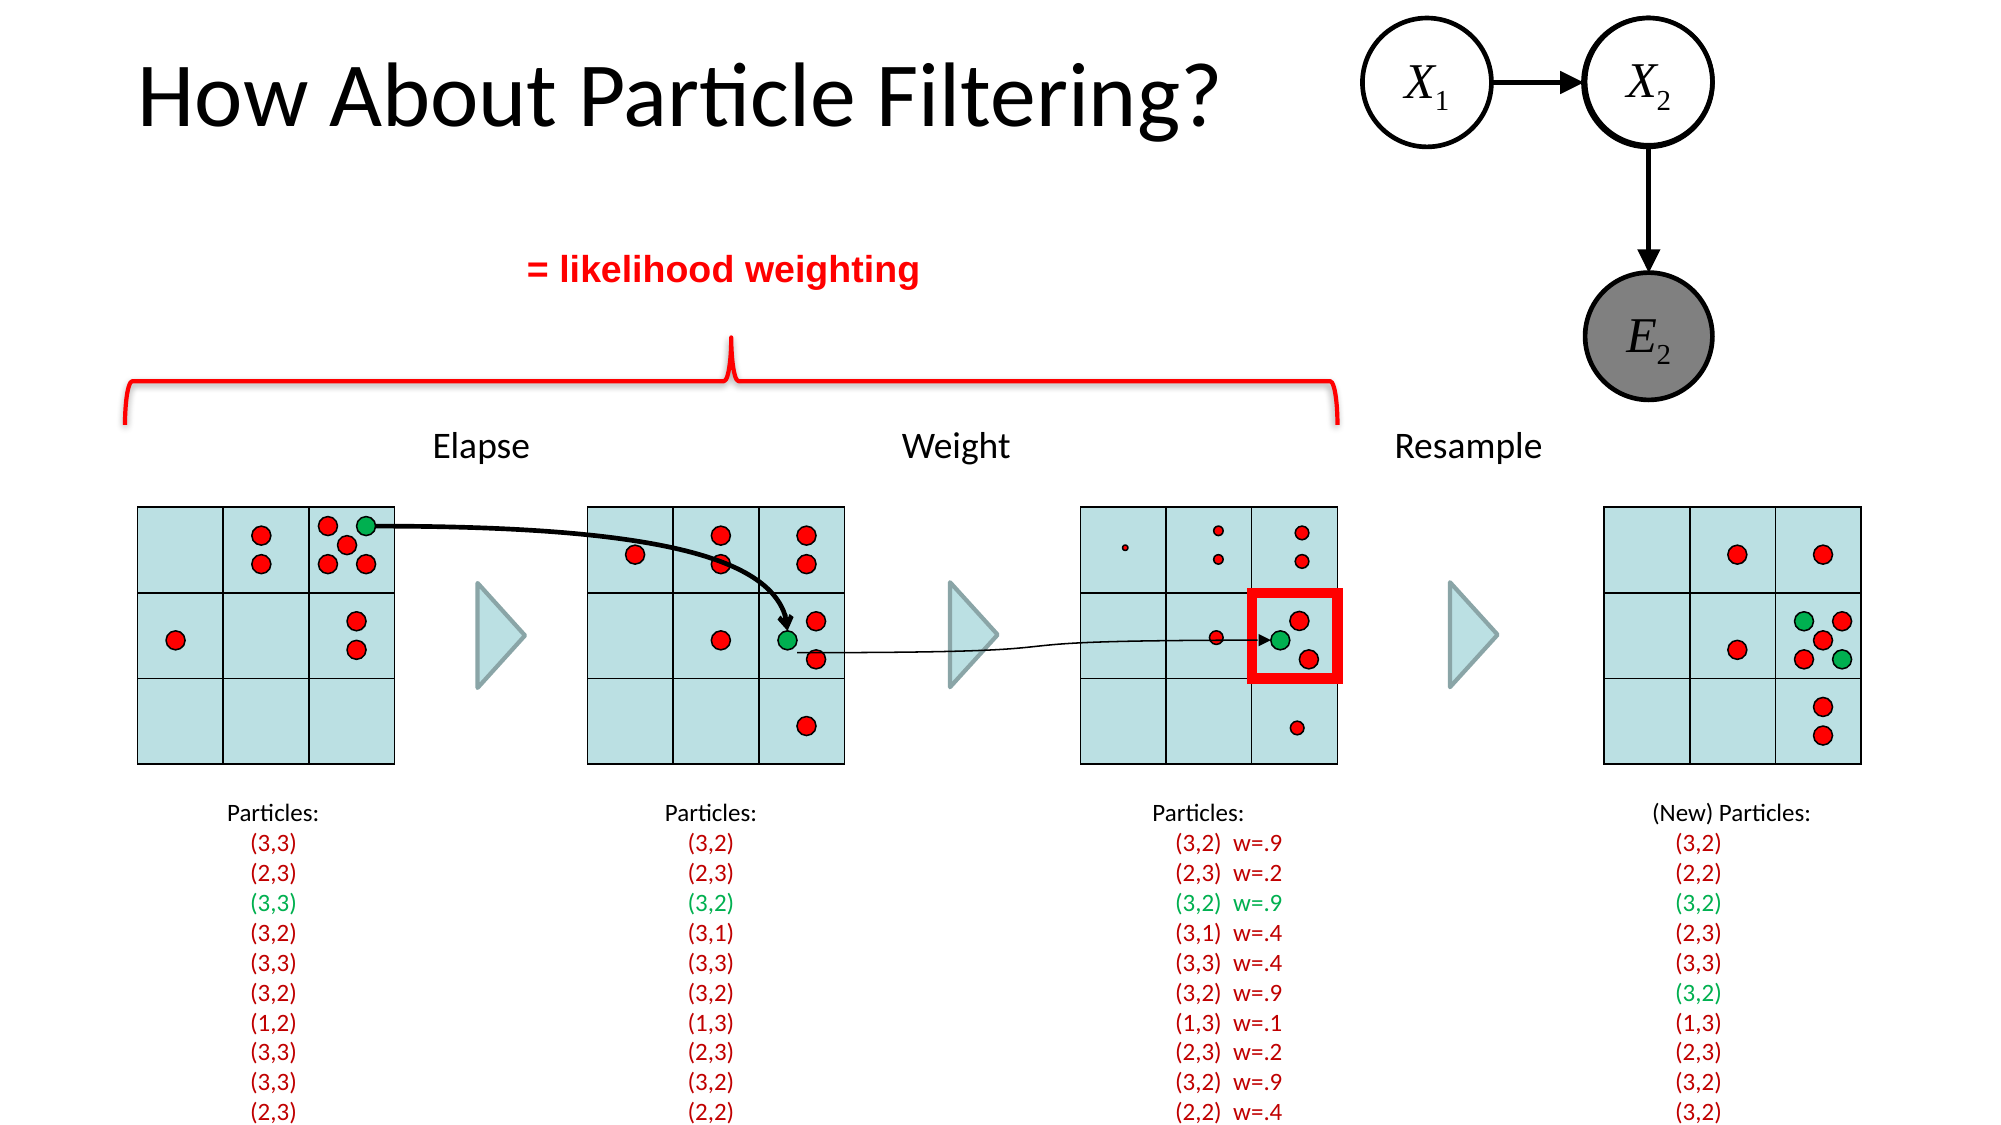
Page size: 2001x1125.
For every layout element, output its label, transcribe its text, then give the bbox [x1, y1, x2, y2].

text_box Resample [1337, 413, 1600, 474]
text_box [375, 525, 788, 631]
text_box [938, 365, 1196, 906]
text_box Particles: (3,3) (2,3) (3,3) (3,2) (3,3) (3,2) (1,2) (3,3) (3,3) (2,3) [212, 789, 438, 1125]
title How About Particle Filtering? [0, 0, 1363, 184]
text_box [137, 506, 395, 765]
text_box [587, 506, 845, 765]
text_box [475, 638, 526, 690]
text_box [122, 335, 933, 425]
text_box Elapse [350, 431, 613, 474]
text_box Particles: (3,2) (2,3) (3,2) (3,1) (3,3) (3,2) (1,3) (2,3) (3,2) (2,2) [649, 789, 875, 1125]
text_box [1584, 17, 1713, 401]
text_box (New) Particles: (3,2) (2,2) (3,2) (2,3) (3,3) (3,2) (1,3) (2,3) (3,2) (3,2) [1637, 789, 1863, 1125]
text_box Particles: (3,2) w=.9 (2,3) w=.2 (3,2) w=.9 (3,1) w=.4 (3,3) w=.4 (3,2) w=.9 (1,3) w=.1 (2,3) w=.2 (3,2) w=.9 (2,2) w=.4 [1137, 789, 1363, 1125]
text_box [1200, 379, 1340, 425]
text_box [1526, 429, 1785, 842]
text_box Weight [825, 431, 933, 474]
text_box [1362, 17, 1584, 148]
text_box = likelihood weighting [512, 237, 936, 298]
